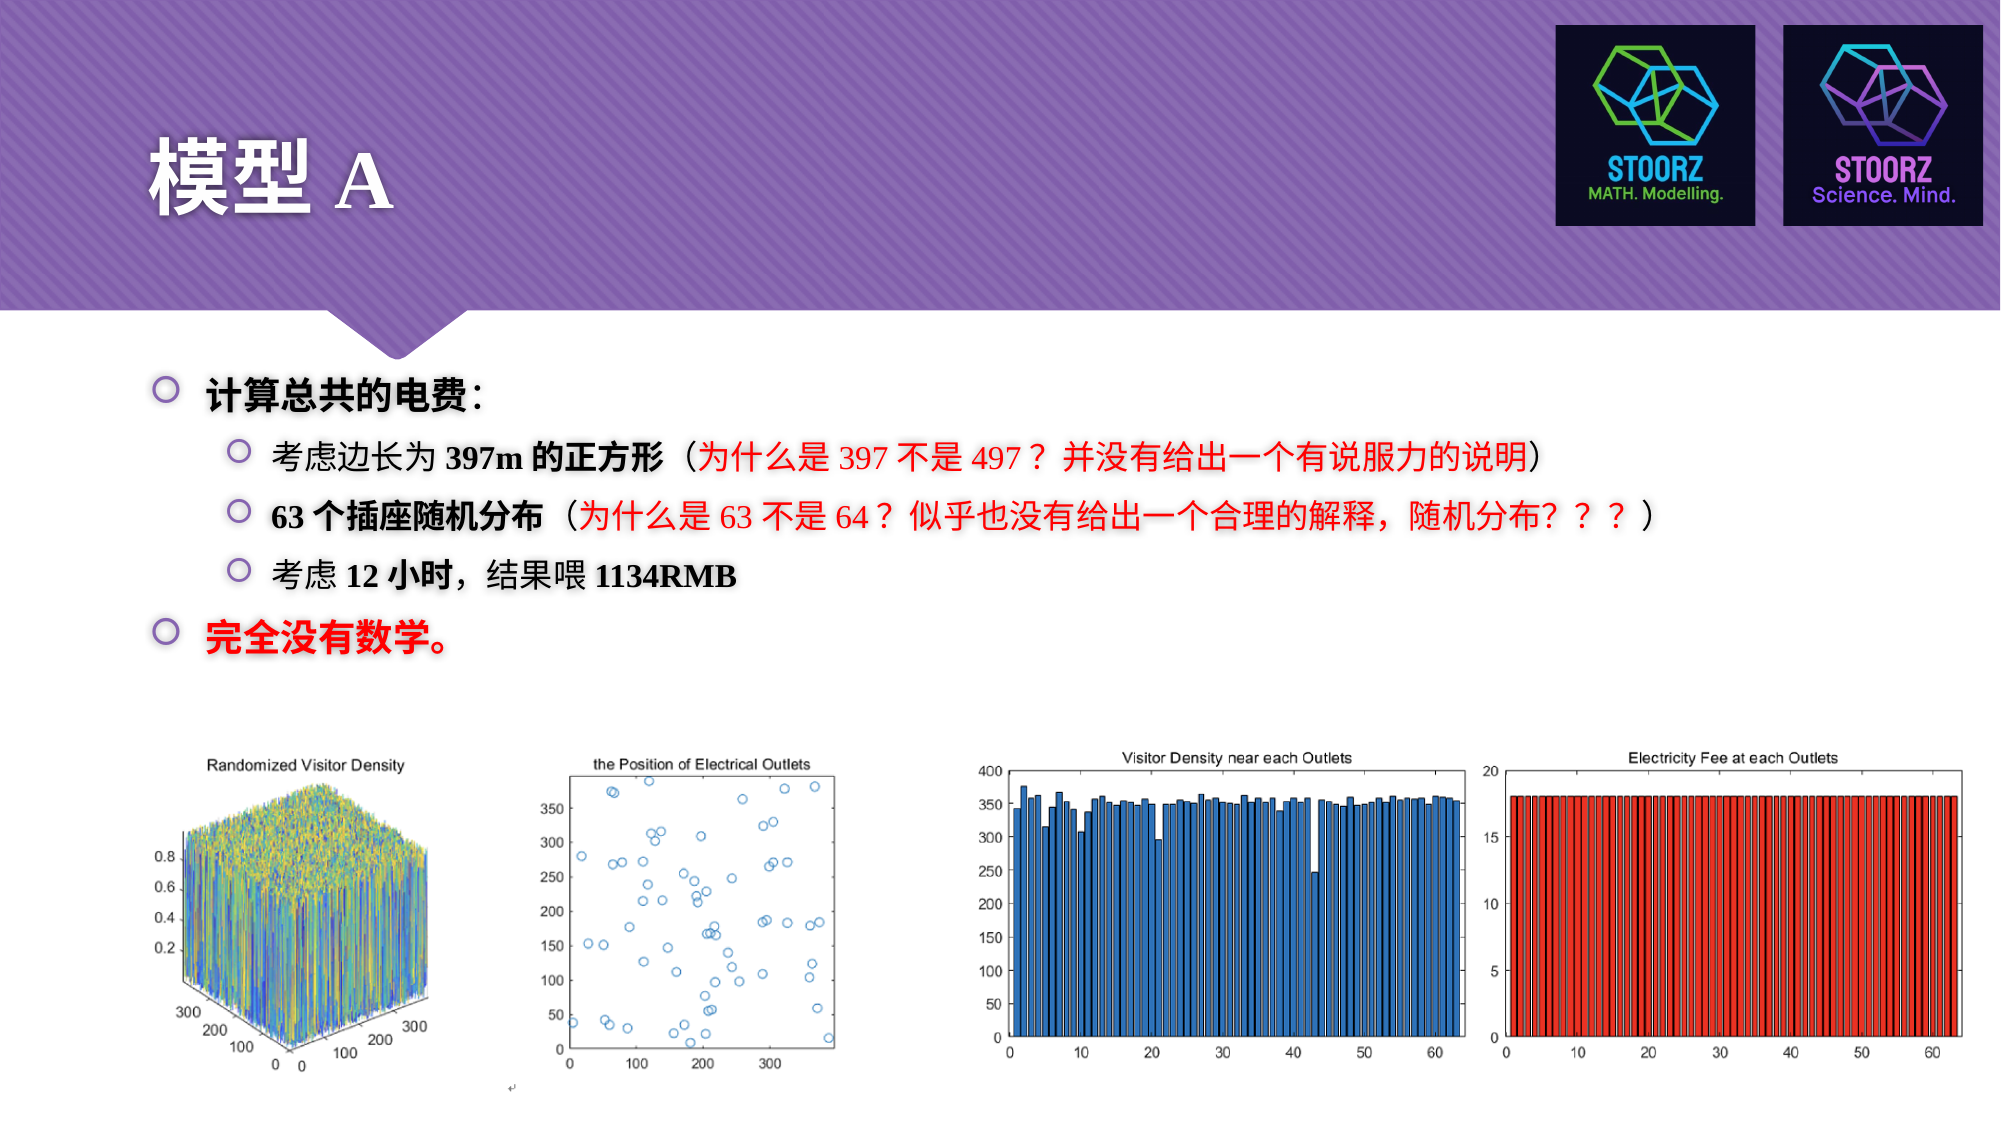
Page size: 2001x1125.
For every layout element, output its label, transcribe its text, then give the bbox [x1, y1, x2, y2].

picture [946, 723, 1984, 1081]
picture [1783, 25, 1984, 226]
picture [1555, 25, 1756, 226]
title 模型A [132, 73, 1868, 233]
picture [98, 710, 895, 1119]
list 计算总共的电费： 考虑边长为397m的正方形（为什么是397不是497？并没有给出一个有说服力的说明） 63个插座随机分布（为什么是63不是64？似乎也没有给出一个合理的解释，随机分布？？？） 考虑12小时，结果喂1134RMB 完全没有数学。 [134, 364, 1866, 962]
